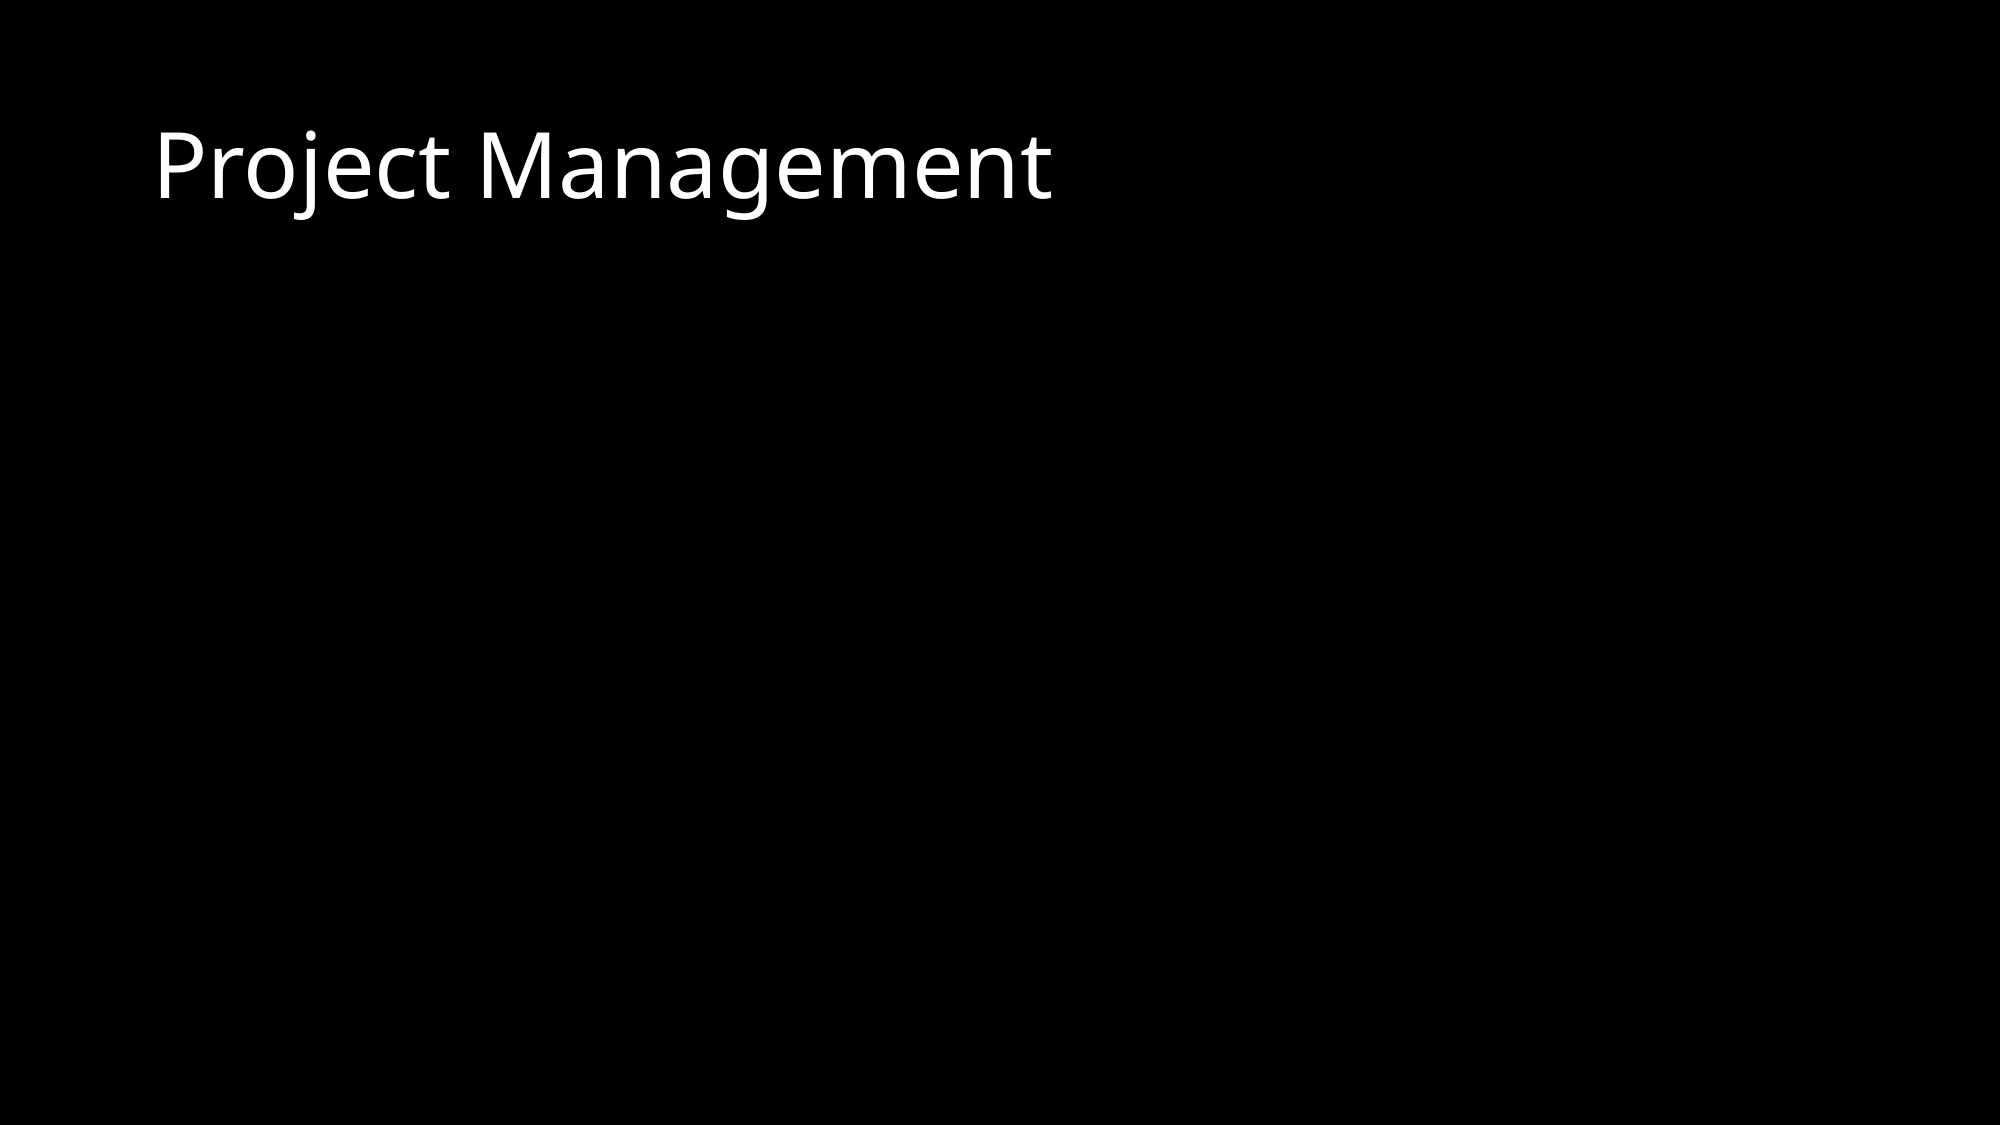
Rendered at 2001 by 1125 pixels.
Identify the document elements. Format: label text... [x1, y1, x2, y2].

title Project Management [137, 59, 1863, 278]
